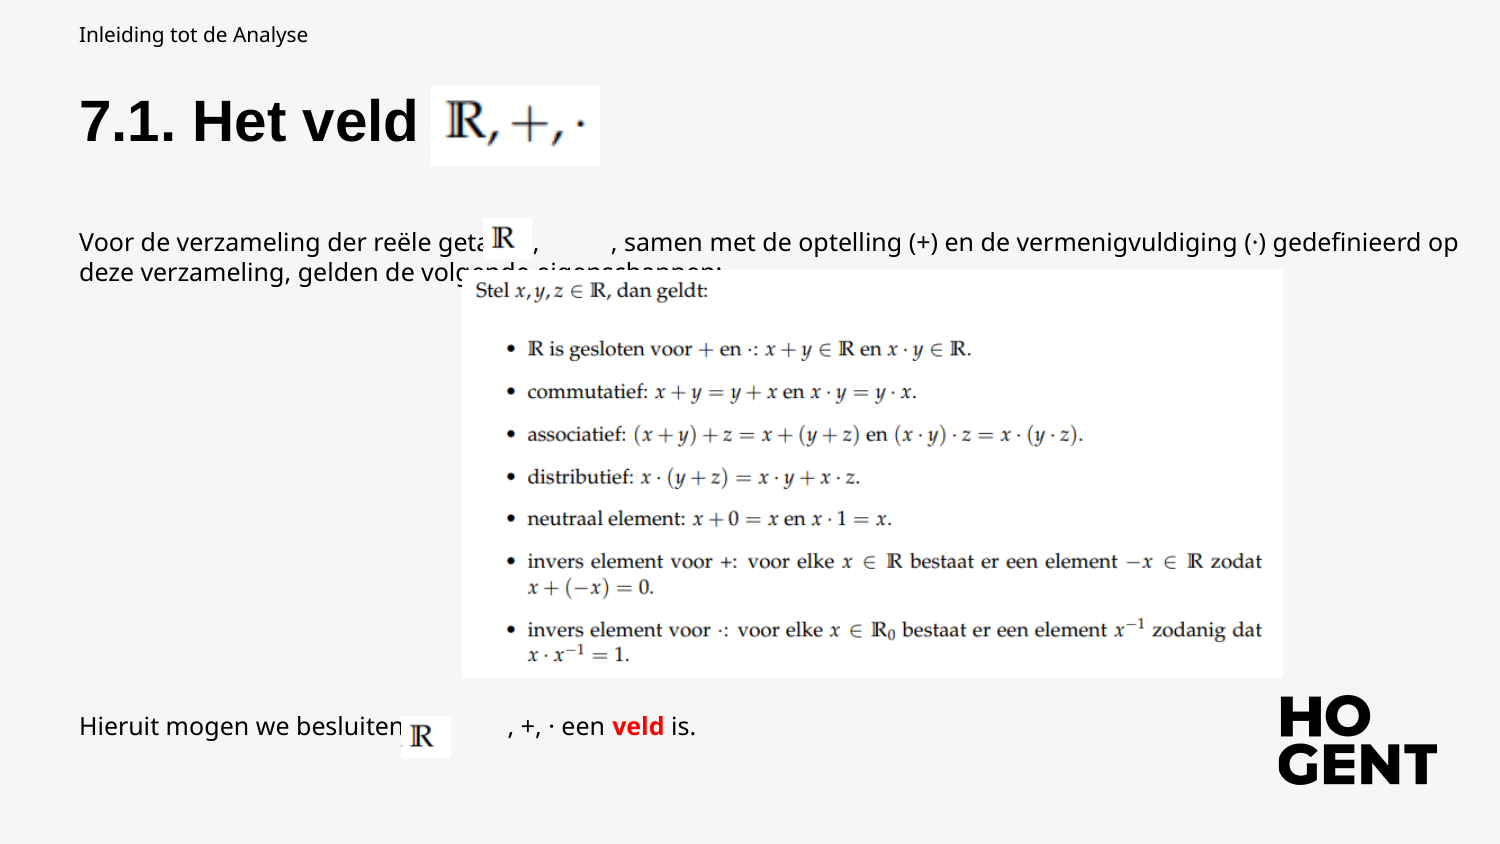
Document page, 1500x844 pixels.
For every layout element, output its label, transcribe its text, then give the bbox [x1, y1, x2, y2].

picture [462, 269, 1283, 678]
picture [401, 716, 451, 758]
text_box Voor de verzameling der reële getallen, , samen met de optelling (+) en de vermenigvuldiging (·) gedefinieerd op deze verzameling, gelden de volgende eigenschappen: Hieruit mogen we besluiten dat , +, · een veld is. [64, 218, 1479, 769]
list Inleiding tot de Analyse [64, 13, 740, 67]
picture [431, 86, 601, 166]
picture [482, 218, 533, 259]
text_box 7.1. Het veld [64, 75, 1340, 189]
